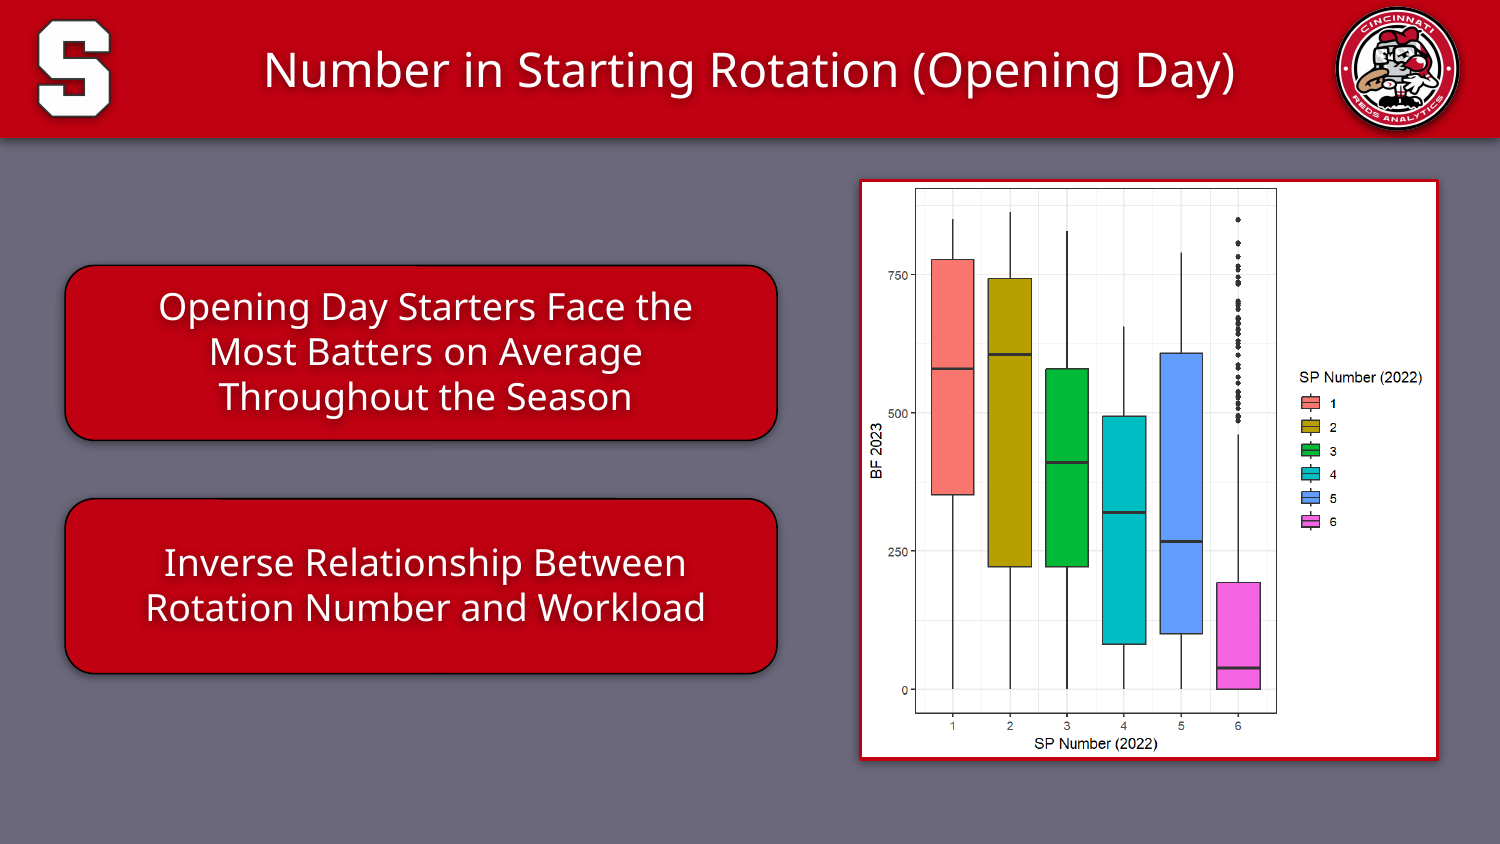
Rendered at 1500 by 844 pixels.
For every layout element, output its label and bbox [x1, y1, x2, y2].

picture [1332, 3, 1464, 134]
picture [862, 181, 1437, 758]
text_box [64, 498, 778, 674]
text_box [64, 265, 778, 441]
text_box [0, 0, 1500, 138]
